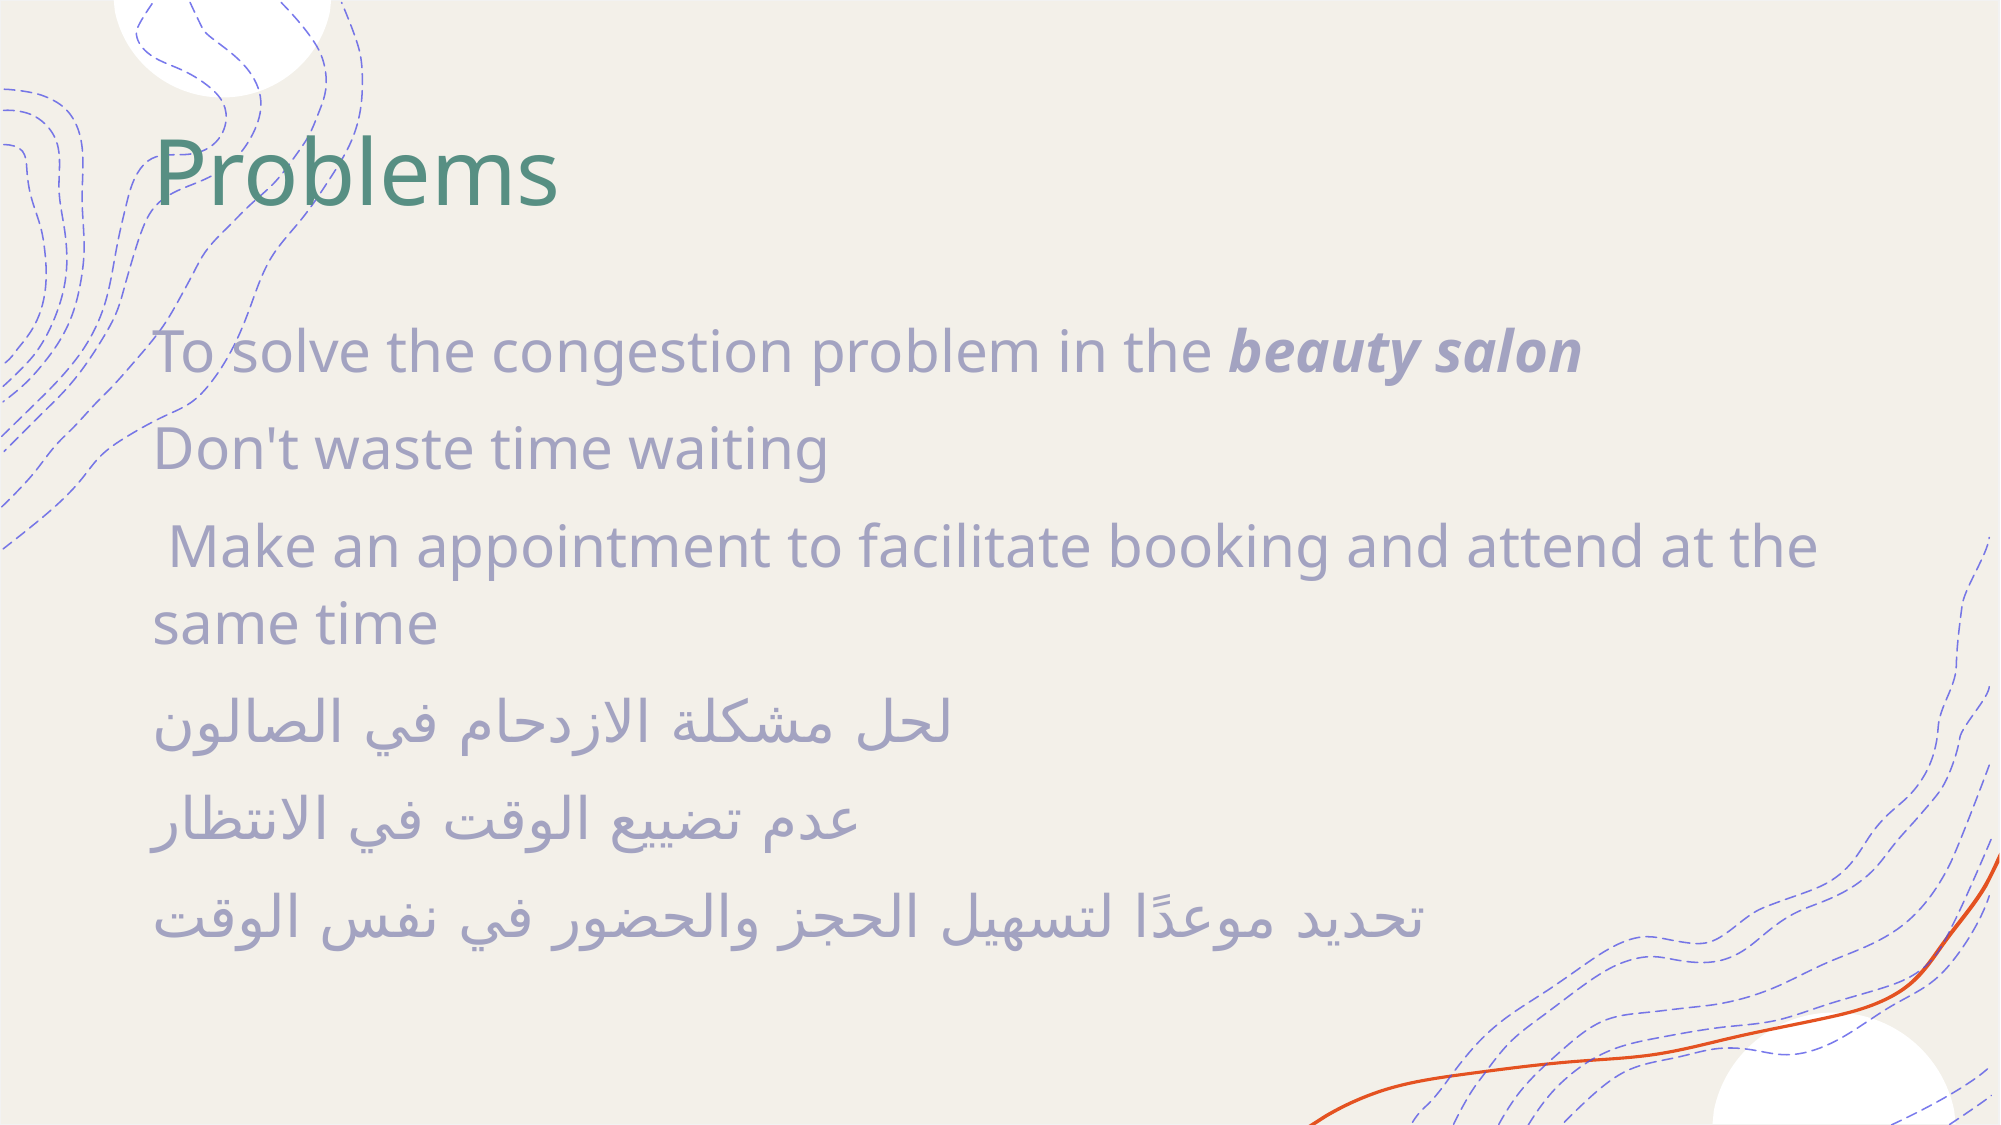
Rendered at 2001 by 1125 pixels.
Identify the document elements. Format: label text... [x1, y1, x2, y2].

title Problems [137, 59, 1863, 278]
list To solve the congestion problem in the beauty salon Don't waste time waiting Make an appointment to facilitate booking and attend at the same time لحل مشكلة الازدحام في الصالون عدم تضييع الوقت في الانتظار تحديد موعدًا لتسهيل الحجز والحضور في نفس الوقت [137, 299, 1863, 1014]
